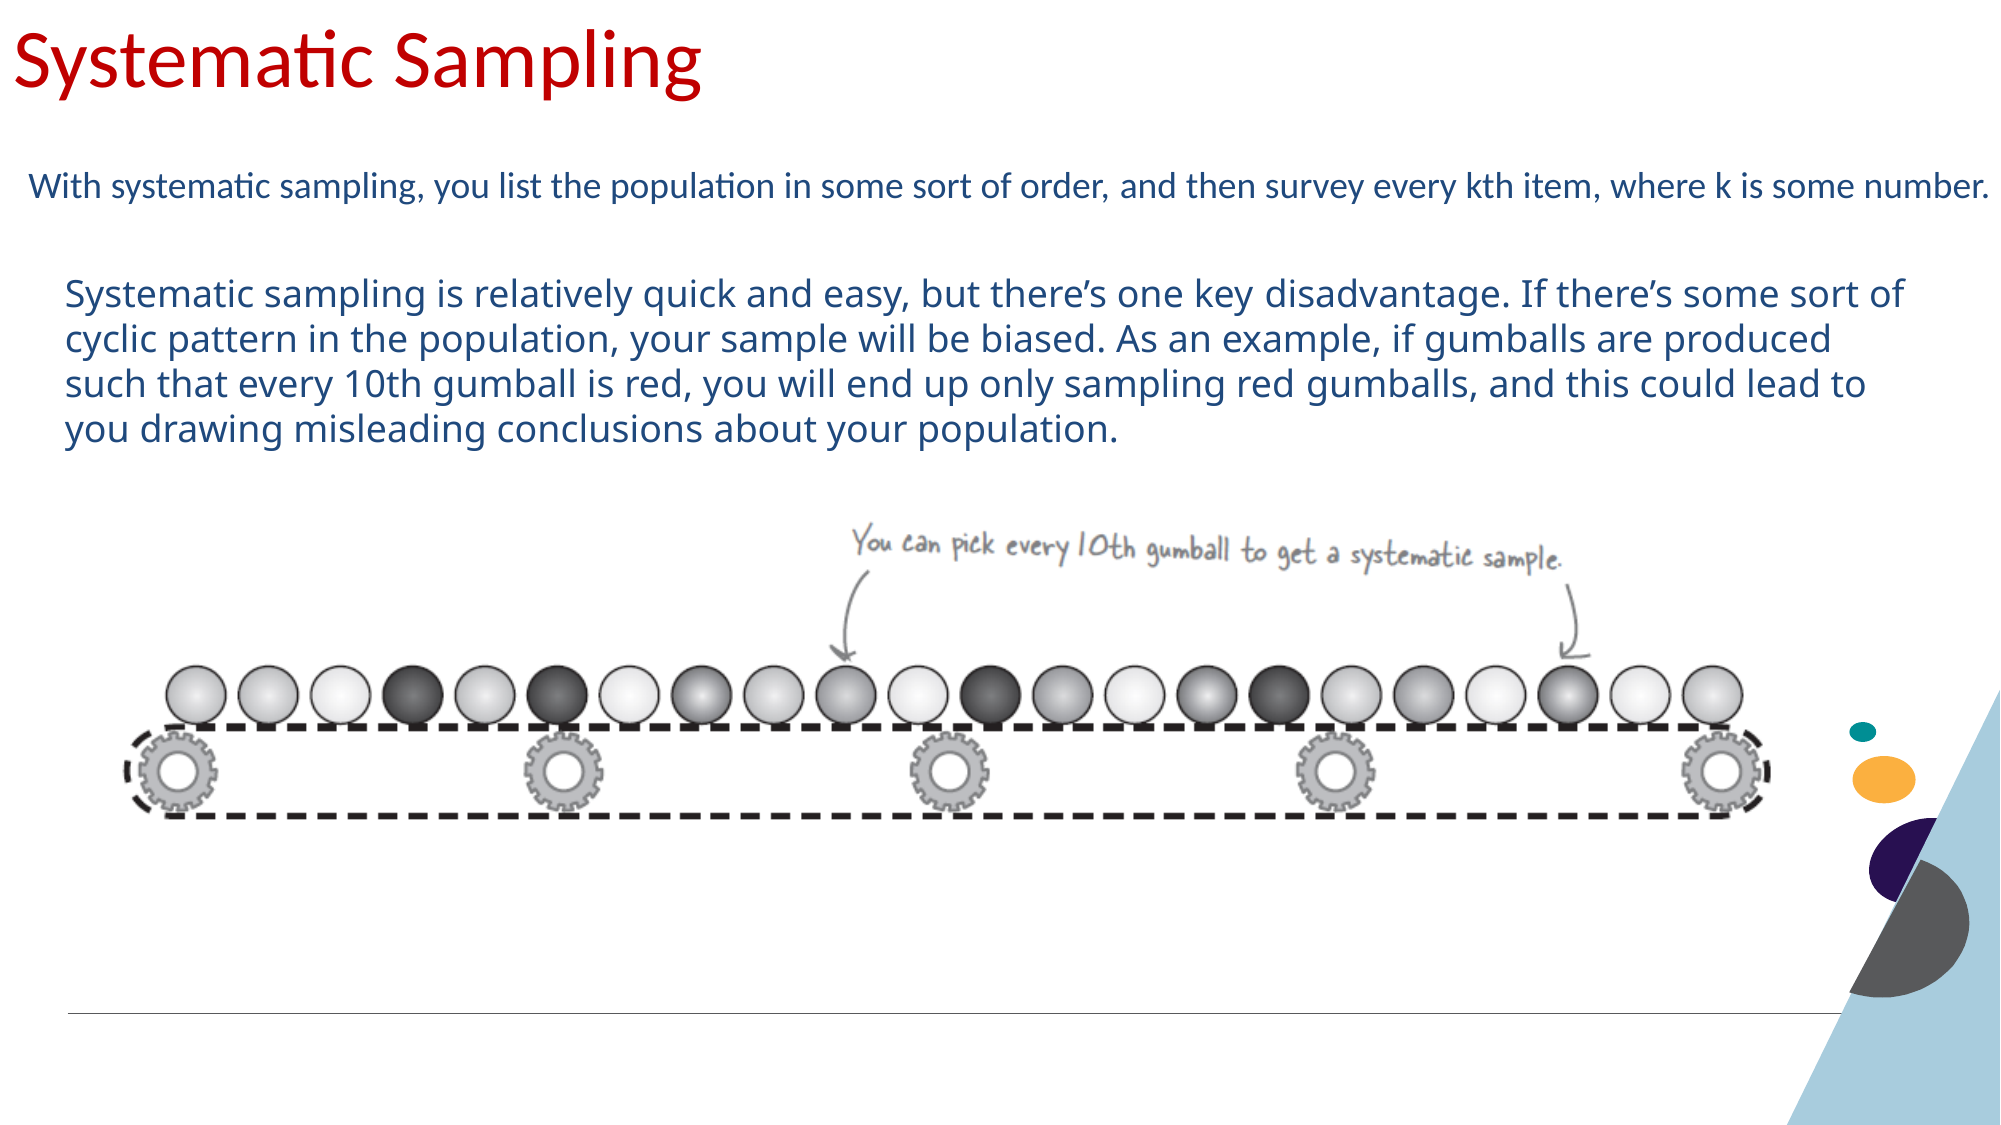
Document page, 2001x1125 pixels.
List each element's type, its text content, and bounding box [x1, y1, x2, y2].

picture [99, 501, 1814, 858]
text_box With systematic sampling, you list the population in some sort of order, and then survey every kth item, where k is some number. [13, 154, 2000, 214]
text_box Systematic sampling is relatively quick and easy, but there’s one key disadvantage. If there’s some sort of cyclic pattern in the population, your sample will be biased. As an example, if gumballs are produced such that every 10th gumball is red, you will end up only sampling red gumballs, and this could lead to you drawing misleading conclusions about your population. [50, 262, 1927, 458]
title Systematic Sampling [13, 23, 1907, 107]
